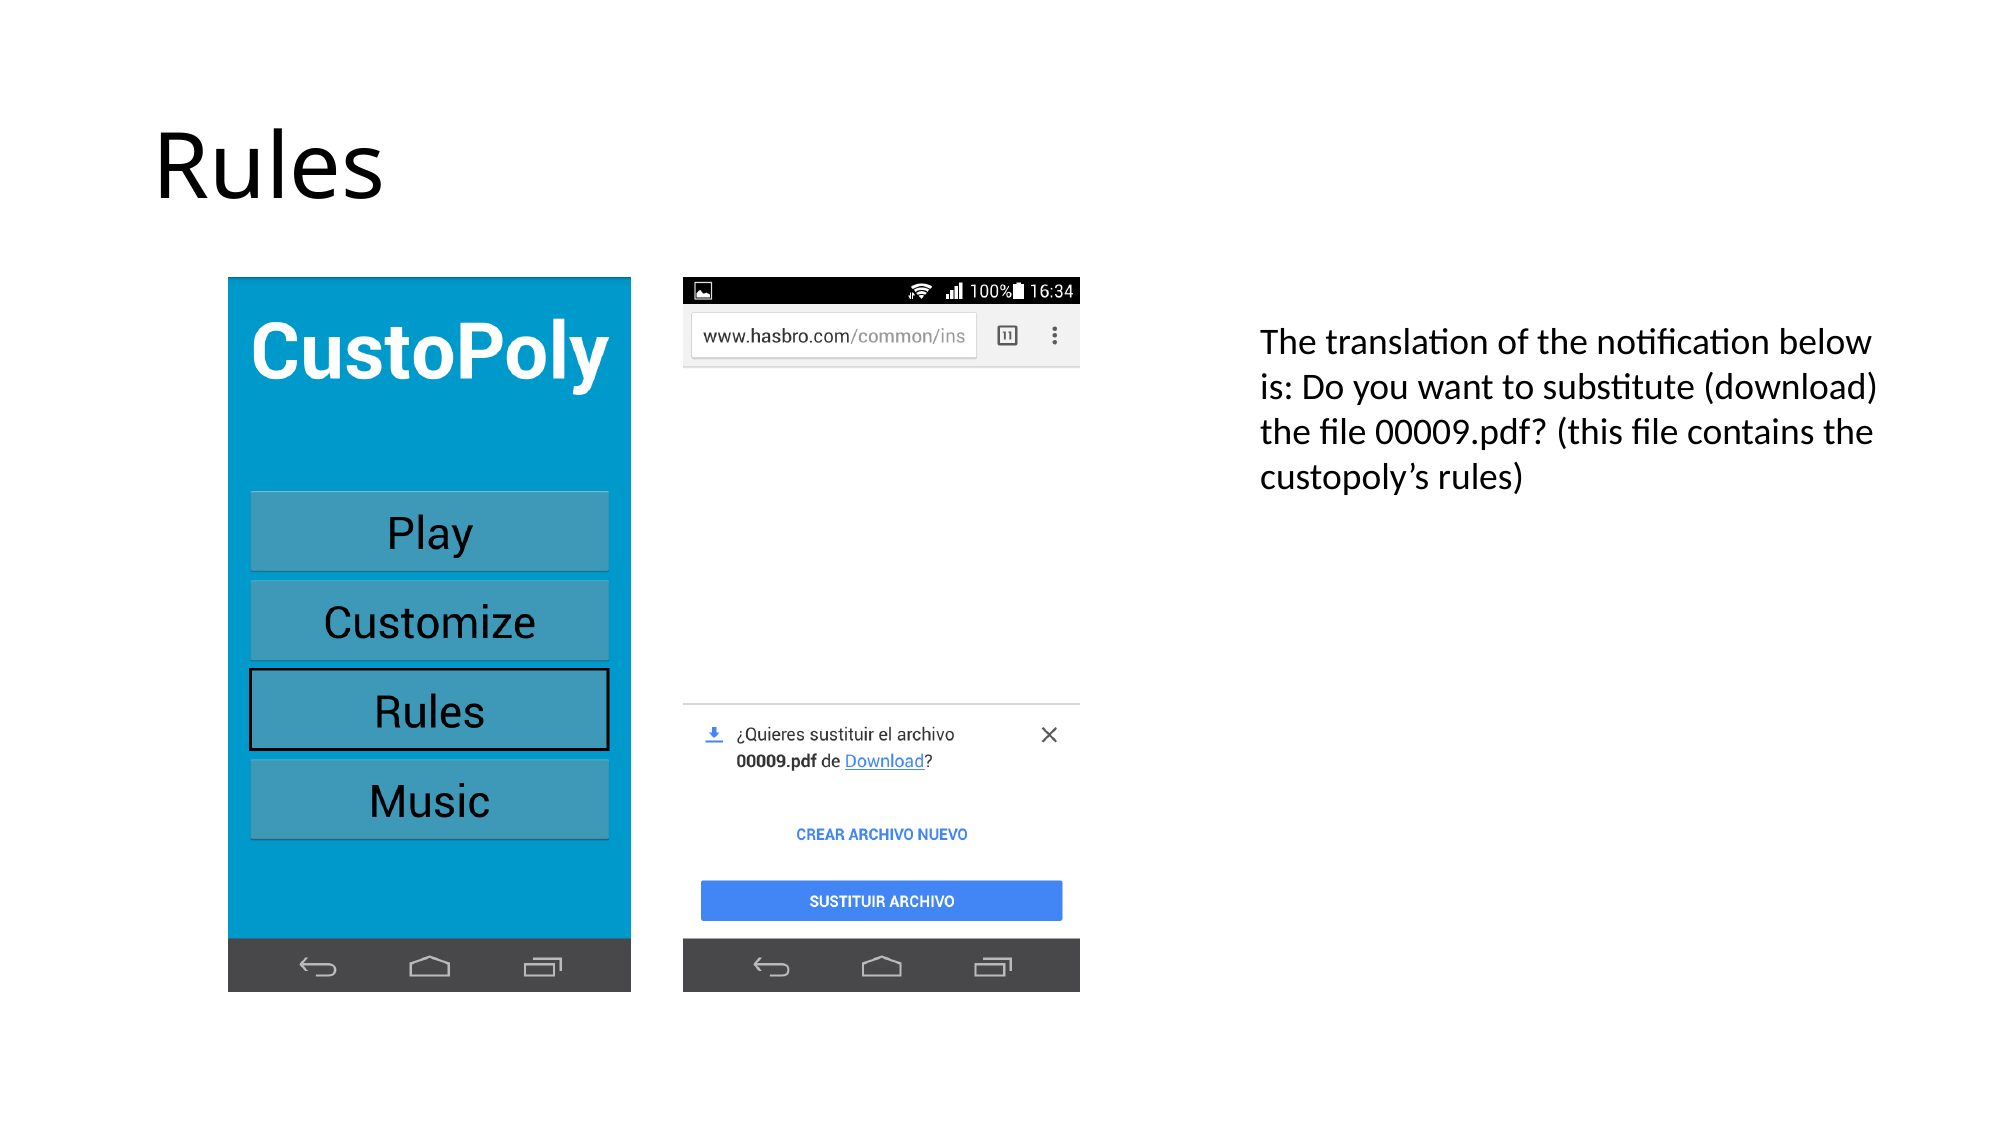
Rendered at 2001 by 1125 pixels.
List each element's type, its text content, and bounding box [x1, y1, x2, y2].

picture [683, 277, 1080, 992]
title Rules [137, 59, 1863, 278]
text_box The translation of the notification below is: Do you want to substitute (download) the file 00009.pdf? (this file contains the custopoly’s rules) [1245, 309, 1901, 505]
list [228, 277, 631, 992]
